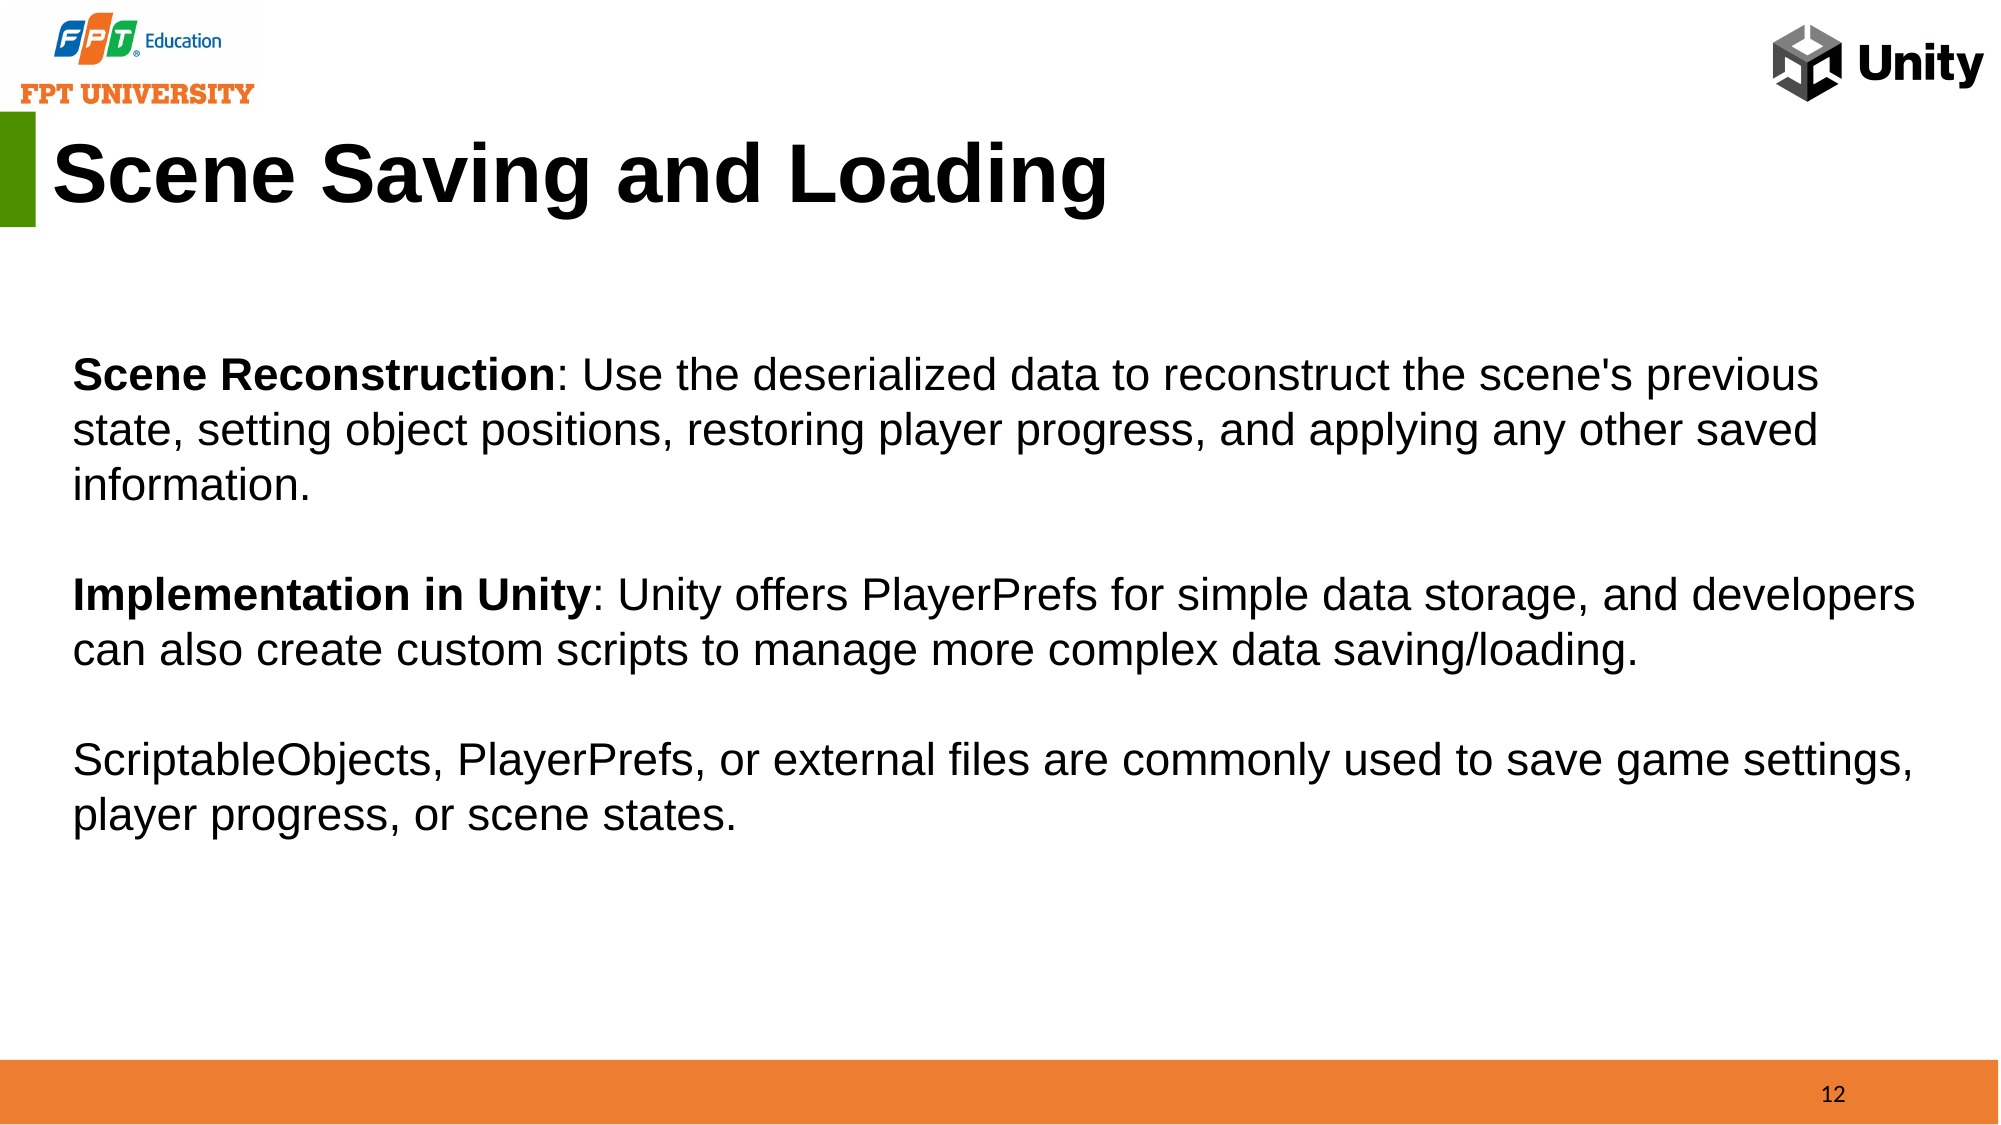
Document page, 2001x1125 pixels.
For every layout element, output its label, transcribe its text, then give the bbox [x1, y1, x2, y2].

picture [4, 4, 263, 109]
text_box Scene Reconstruction: Use the deserialized data to reconstruct the scene's previous state, setting object positions, restoring player progress, and applying any other saved information. Implementation in Unity: Unity offers PlayerPrefs for simple data storage, and developers can also create custom scripts to manage more complex data saving/loading. ScriptableObjects, PlayerPrefs, or external files are commonly used to save game settings, player progress, or scene states. [57, 337, 1950, 750]
slide_number 12 [1412, 1063, 1861, 1122]
text_box Scene Saving and Loading [37, 111, 1976, 228]
picture [1765, 0, 1993, 127]
